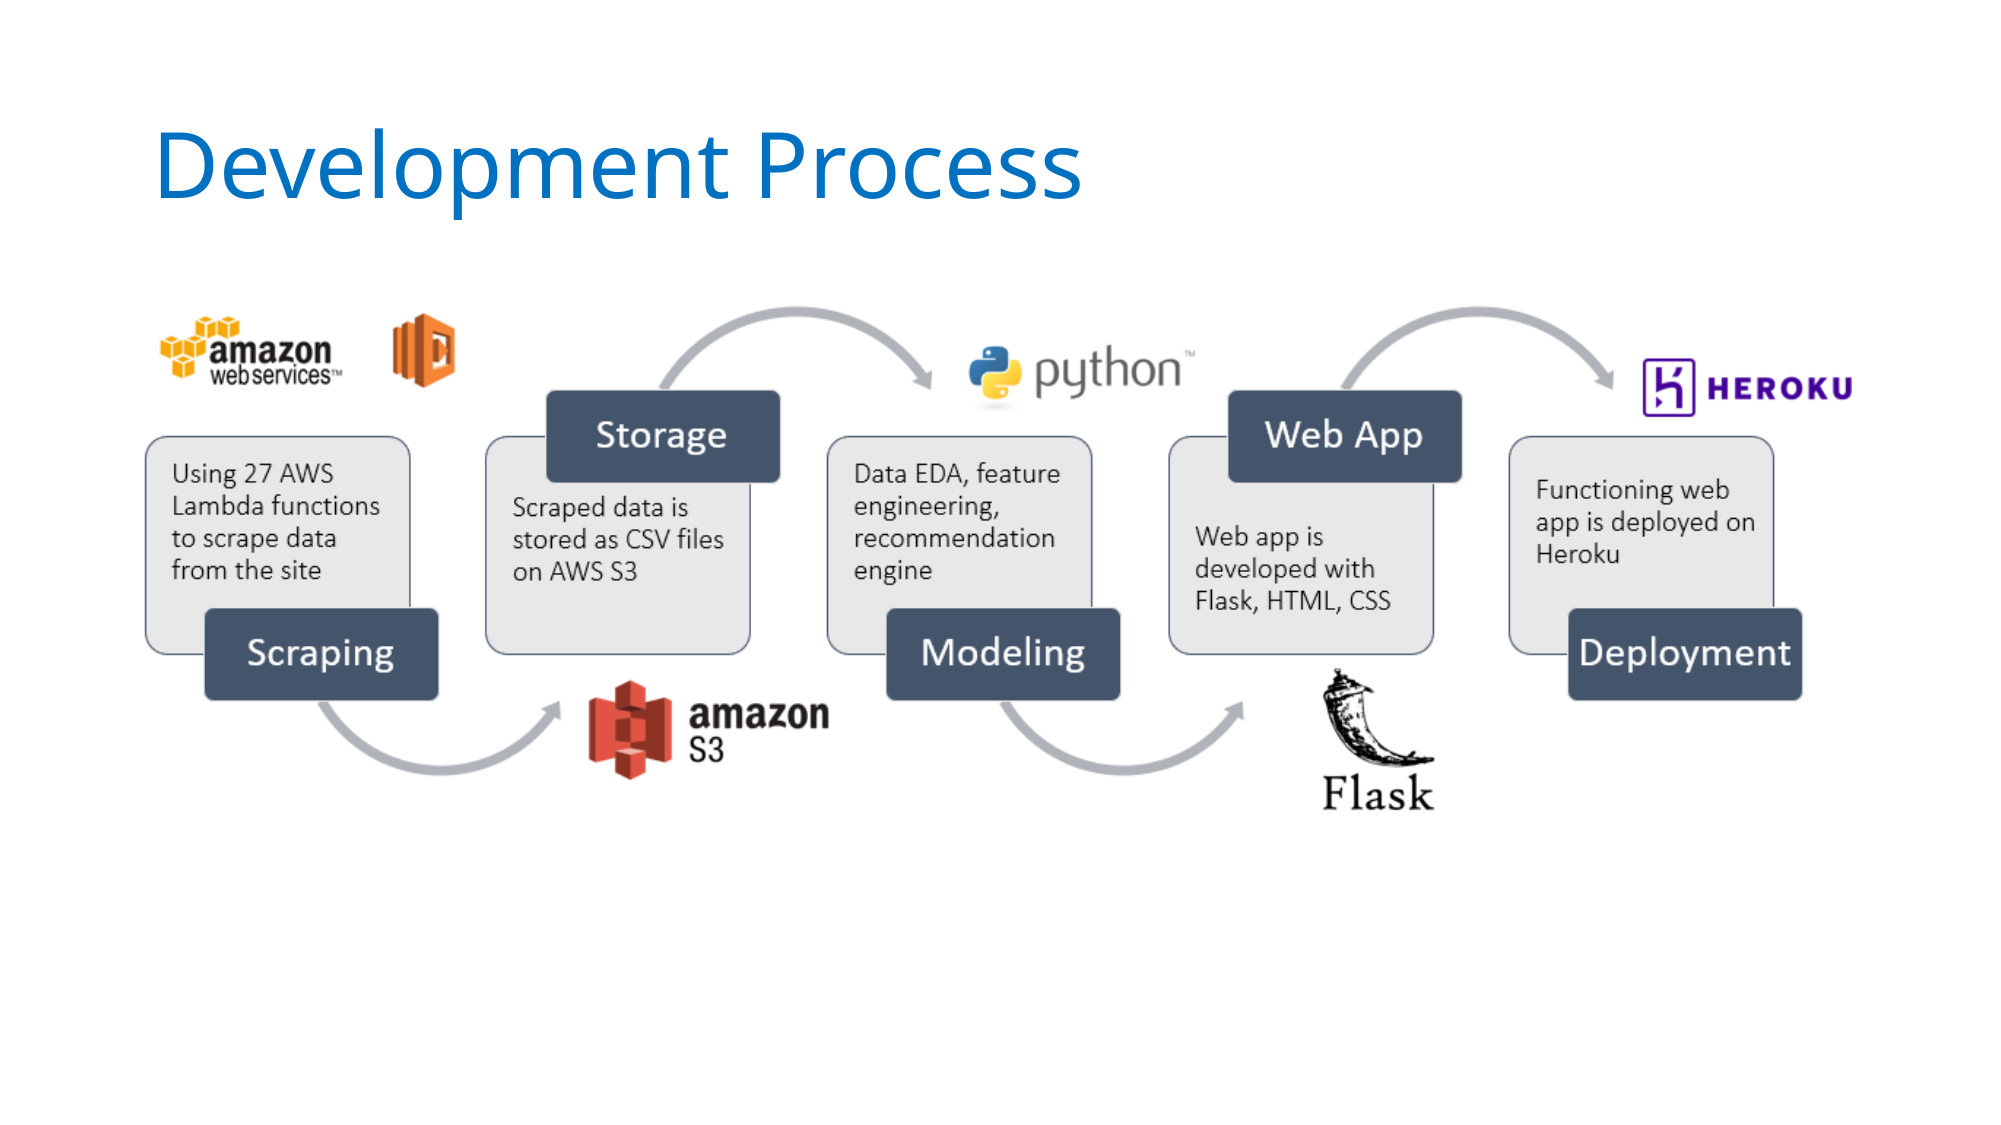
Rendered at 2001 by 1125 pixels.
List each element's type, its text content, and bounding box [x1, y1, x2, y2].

picture [132, 290, 1868, 835]
title Development Process [137, 59, 1863, 278]
